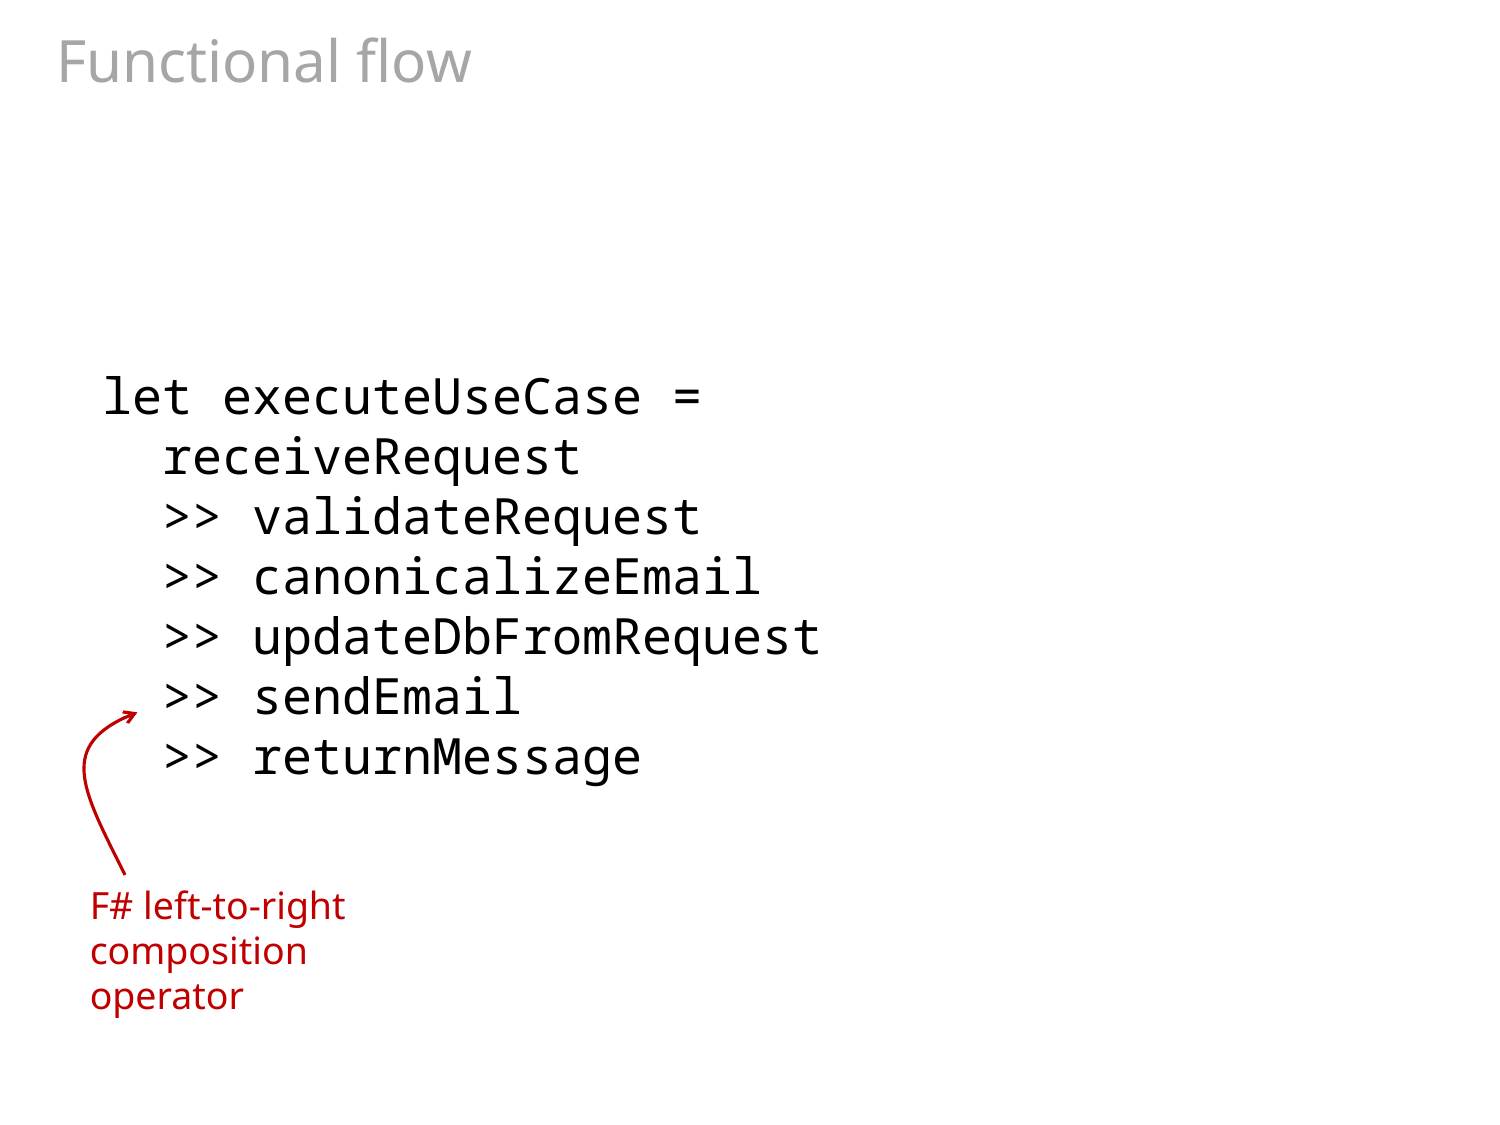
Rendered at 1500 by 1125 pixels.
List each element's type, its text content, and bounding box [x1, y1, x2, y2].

title Functional flow [41, 19, 1459, 100]
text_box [54, 712, 439, 982]
text_box let executeUseCase = receiveRequest >> validateRequest >> canonicalizeEmail >> updateDbFromRequest >> sendEmail >> returnMessage [87, 237, 1413, 793]
